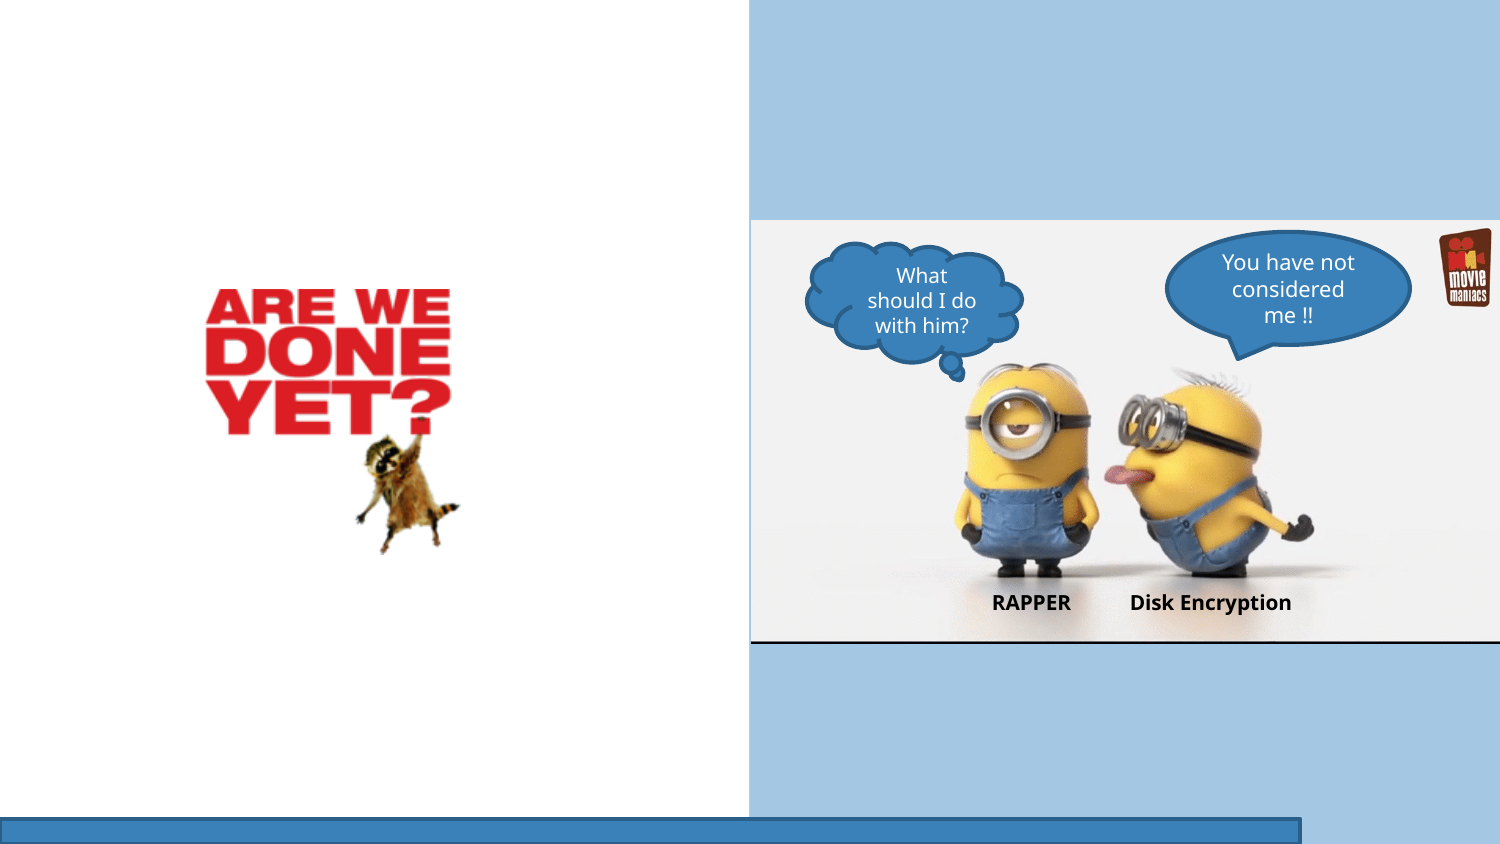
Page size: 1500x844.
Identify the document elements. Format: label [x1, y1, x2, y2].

text_box [750, 220, 1500, 644]
text_box [0, 817, 1302, 844]
picture [205, 288, 461, 555]
